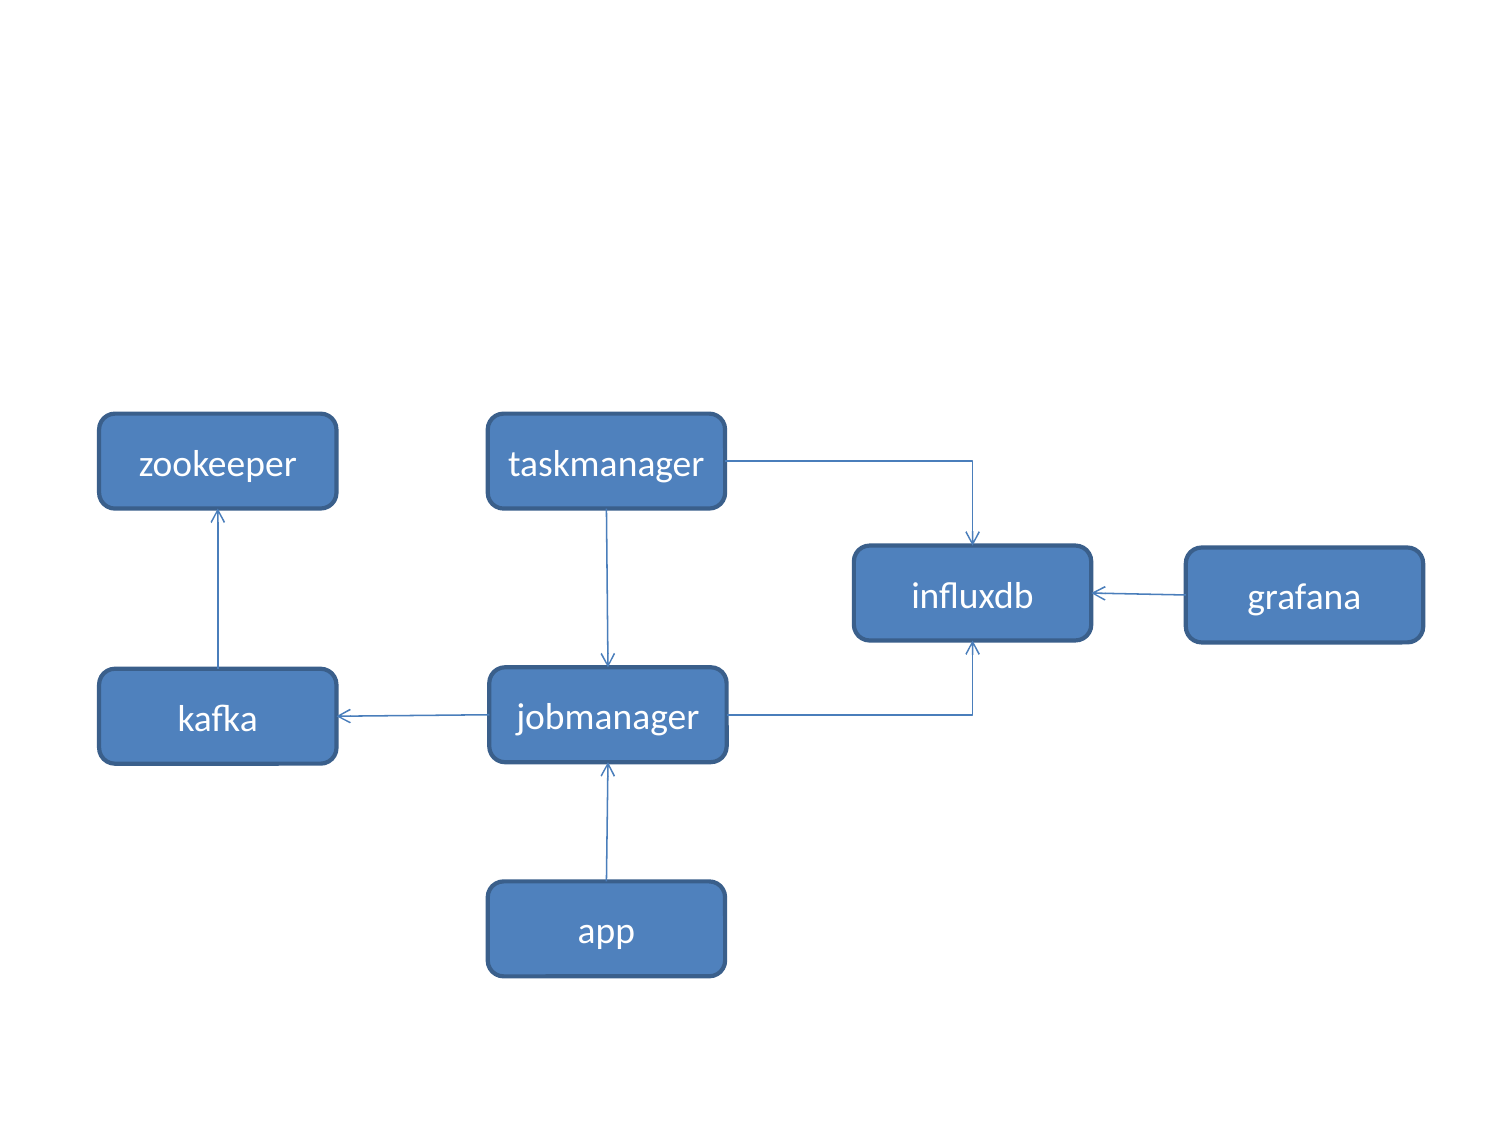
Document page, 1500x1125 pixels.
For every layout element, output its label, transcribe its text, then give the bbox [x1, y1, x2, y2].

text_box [1091, 592, 1187, 596]
text_box influxdb [851, 543, 1094, 643]
text_box taskmanager [485, 411, 728, 511]
text_box kafka [96, 666, 339, 766]
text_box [724, 460, 973, 546]
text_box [603, 879, 611, 886]
text_box jobmanager [487, 665, 729, 765]
text_box zookeeper [96, 411, 339, 511]
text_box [726, 640, 973, 716]
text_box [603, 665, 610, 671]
text_box grafana [1183, 545, 1426, 645]
text_box app [485, 879, 728, 979]
